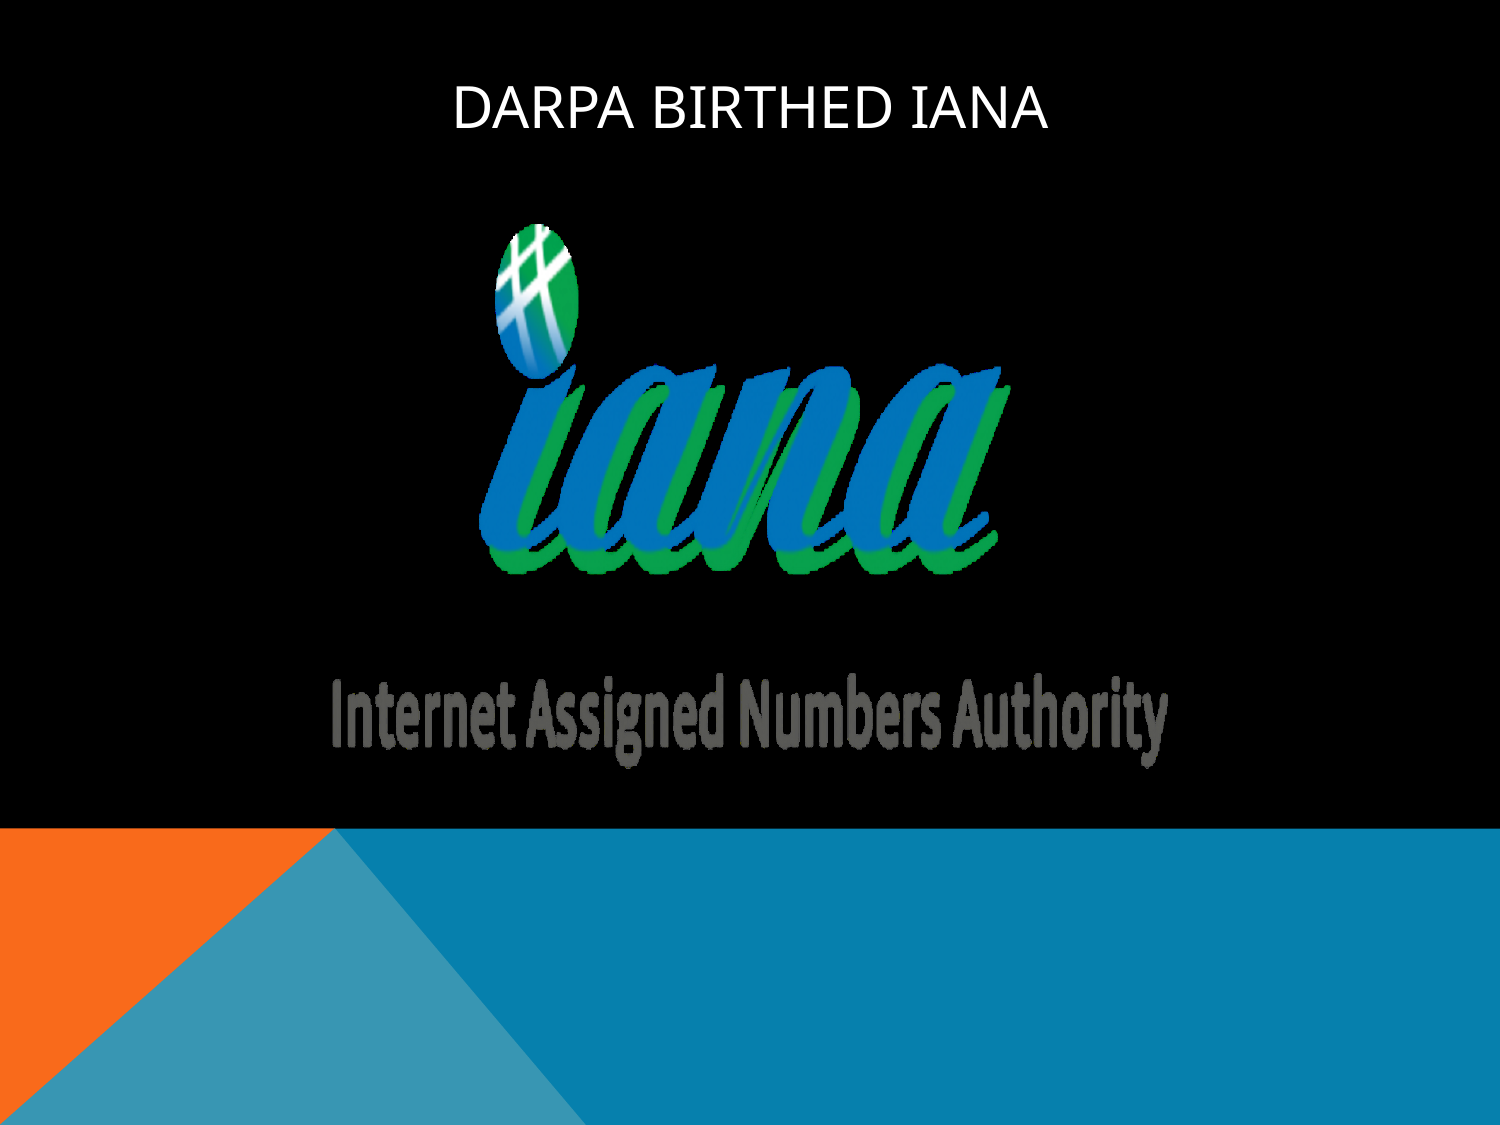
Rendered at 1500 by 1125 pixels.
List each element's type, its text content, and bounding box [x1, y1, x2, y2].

title Darpa birthed IANA [133, 60, 1367, 150]
picture [277, 181, 1223, 808]
